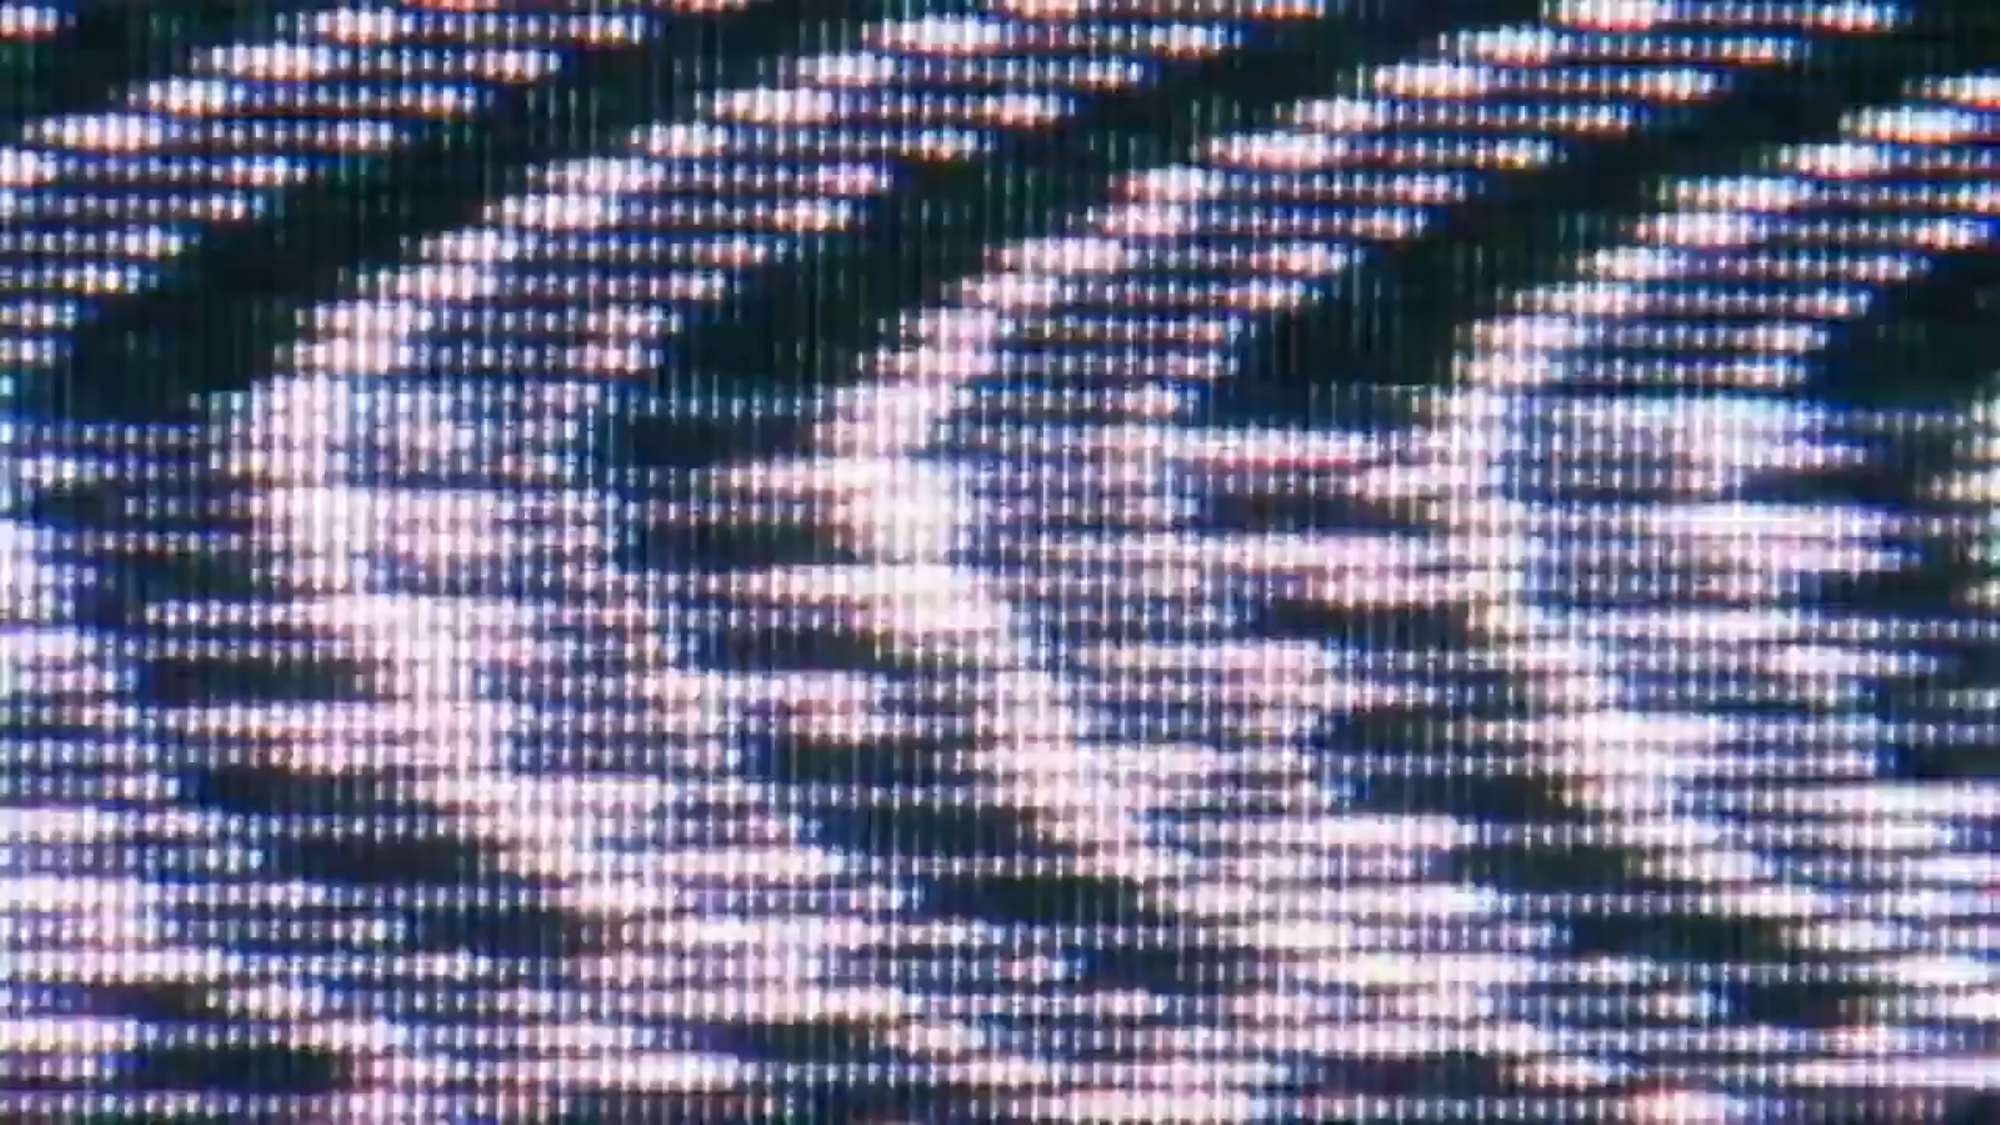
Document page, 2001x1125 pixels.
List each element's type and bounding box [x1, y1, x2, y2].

text_box [0, 0, 2000, 1125]
